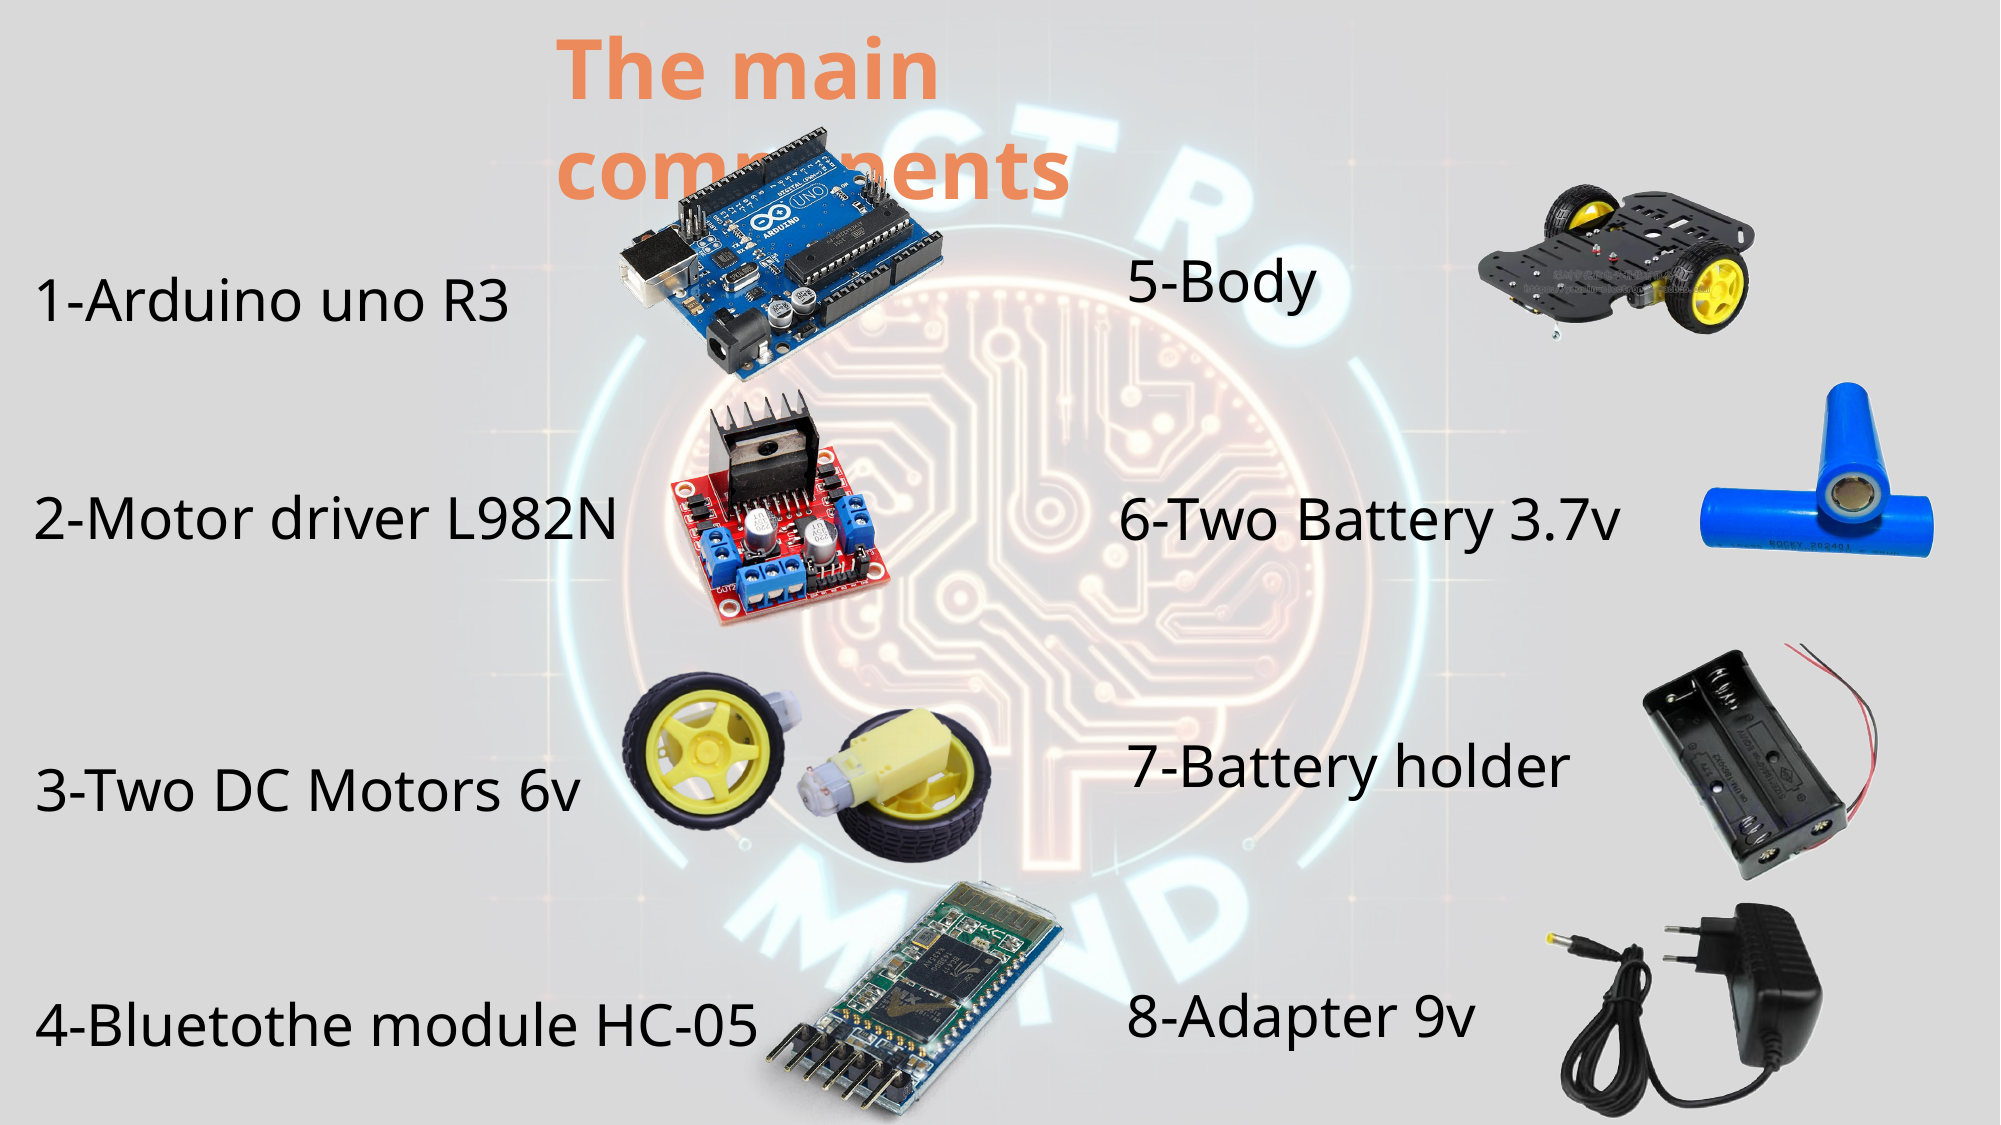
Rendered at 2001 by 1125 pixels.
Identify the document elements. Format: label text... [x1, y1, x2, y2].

text_box 1-Arduino uno R3 [19, 255, 532, 341]
text_box 3-Two DC Motors 6v [20, 745, 621, 831]
text_box 6-Two Battery 3.7v [1103, 474, 1686, 560]
picture [1441, 163, 1940, 590]
text_box 4-Bluetothe module HC-05 [20, 981, 717, 1066]
text_box The main components [541, 8, 1459, 224]
text_box 7-Battery holder [1112, 721, 1611, 807]
text_box 5-Body [1112, 237, 1441, 322]
text_box 2-Motor driver L982N [19, 473, 561, 559]
picture [561, 126, 1111, 1125]
text_box 8-Adapter 9v [1112, 971, 1489, 1057]
picture [1489, 637, 1895, 1125]
